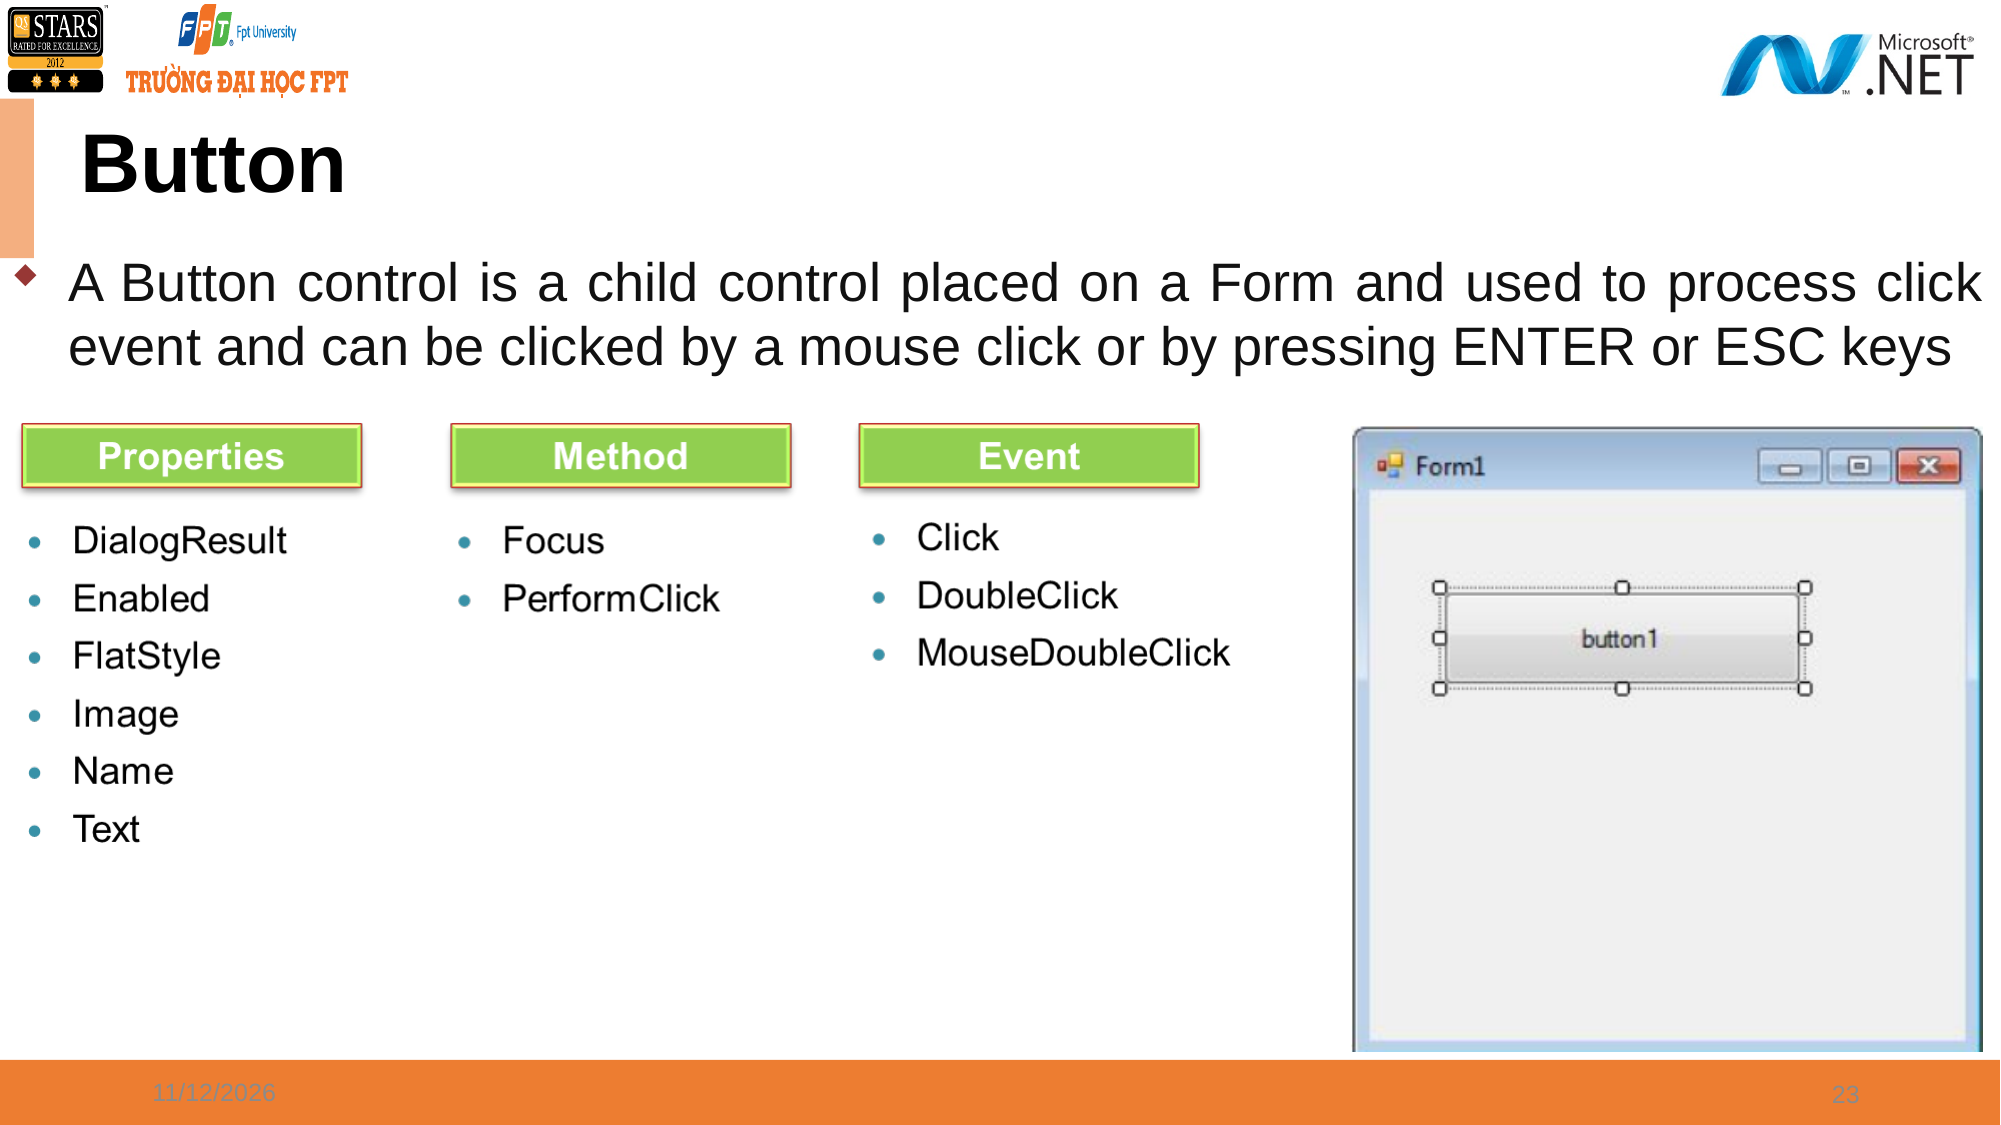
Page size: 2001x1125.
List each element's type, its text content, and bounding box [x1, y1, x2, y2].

picture [1685, 0, 2001, 129]
title Button [65, 118, 1895, 213]
picture [0, 412, 1269, 875]
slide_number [137, 1061, 588, 1122]
picture [1351, 426, 1983, 1052]
slide_number 23 [1424, 1063, 1875, 1123]
text_box A Button control is a child control placed on a Form and used to process click event and can be clicked by a mouse click or by pressing ENTER or ESC keys [0, 239, 2000, 385]
